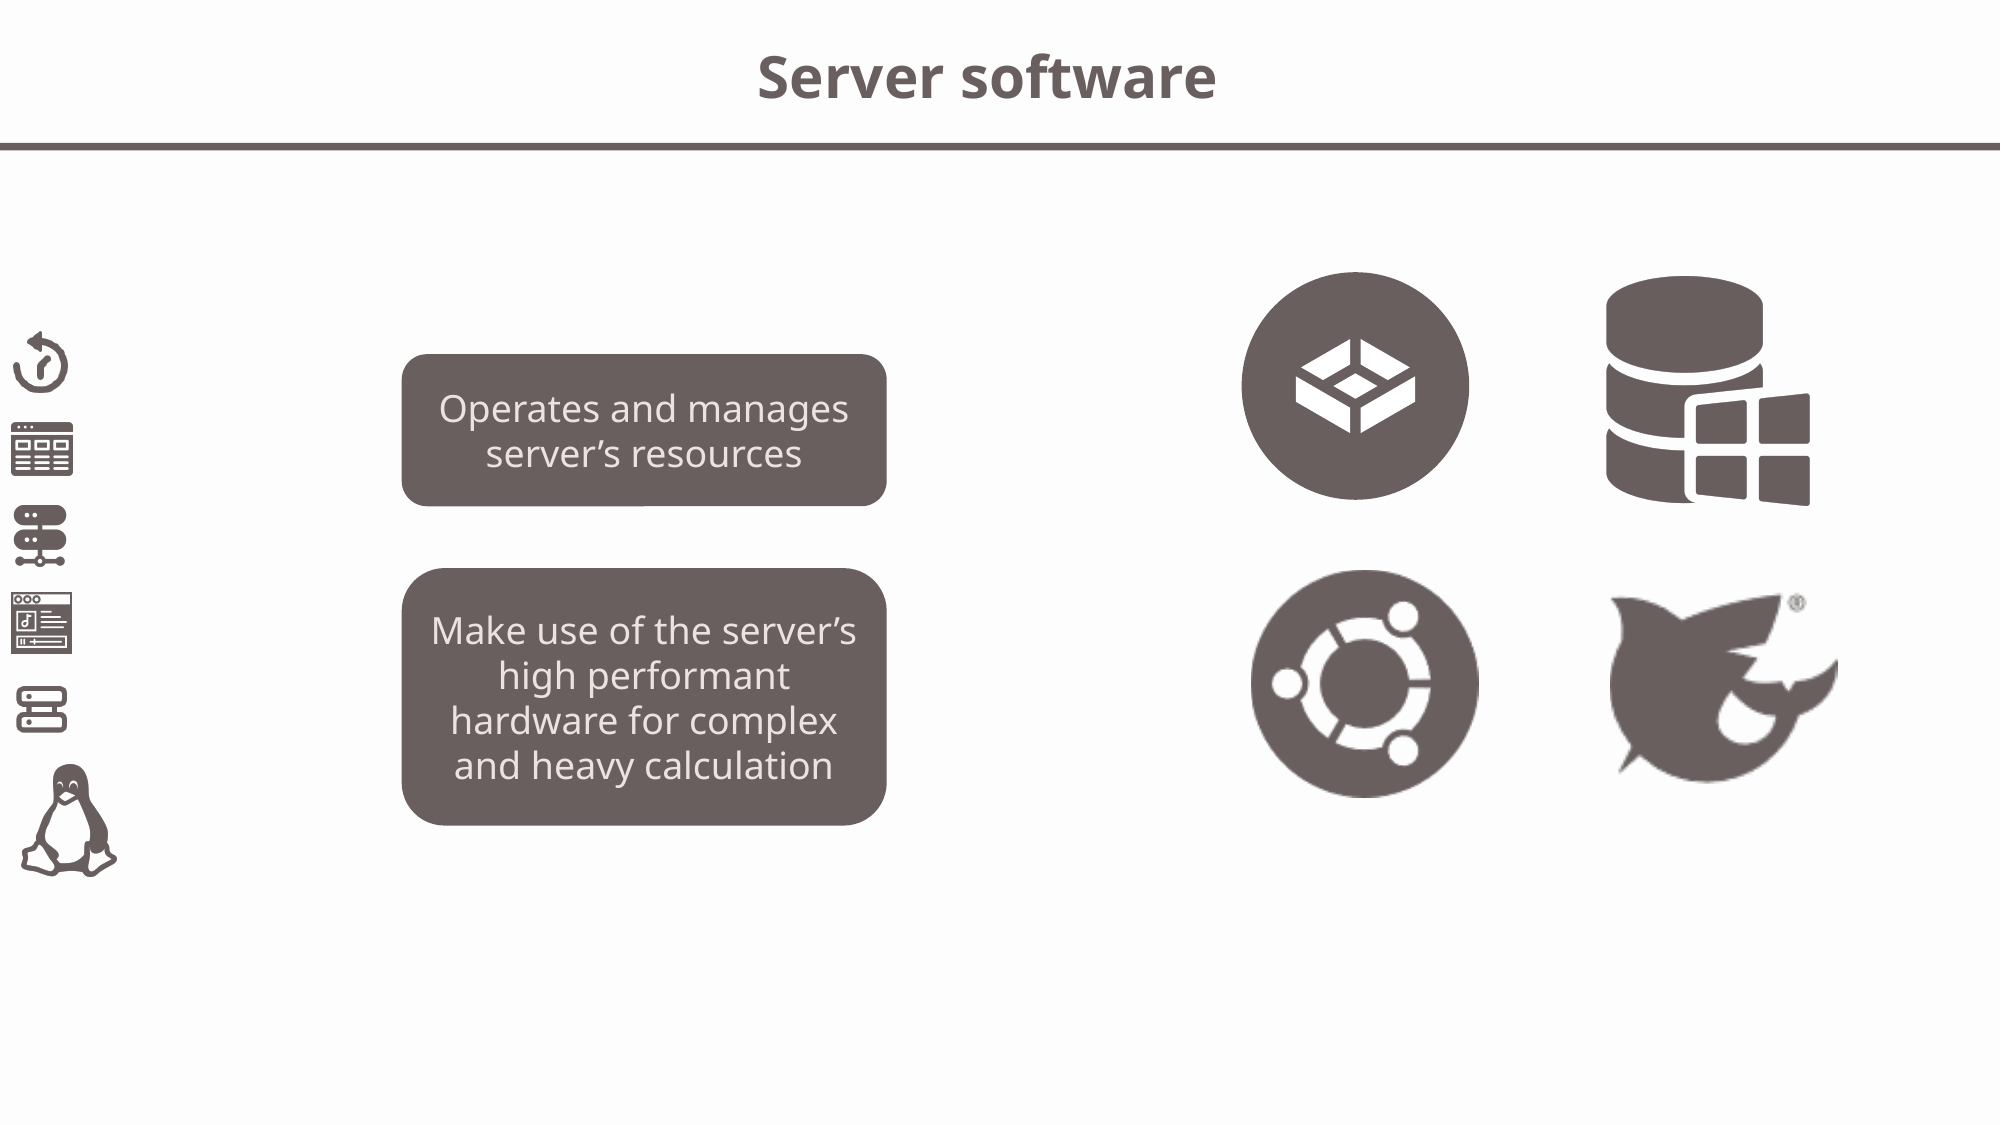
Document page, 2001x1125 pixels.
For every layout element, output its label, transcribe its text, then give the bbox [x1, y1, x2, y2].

text_box Make use of the server’s high performant hardware for complex and heavy calculation [400, 567, 888, 827]
picture [11, 592, 72, 654]
picture [11, 418, 73, 481]
picture [11, 678, 72, 740]
picture [9, 505, 71, 567]
text_box Operates and manages server’s resources [400, 353, 888, 508]
text_box Server software [296, 33, 1679, 118]
picture [9, 331, 71, 393]
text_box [1241, 272, 1470, 500]
picture [13, 764, 125, 877]
picture [1251, 570, 1479, 798]
picture [1610, 575, 1838, 803]
text_box [0, 142, 2000, 151]
picture [1593, 276, 1823, 506]
